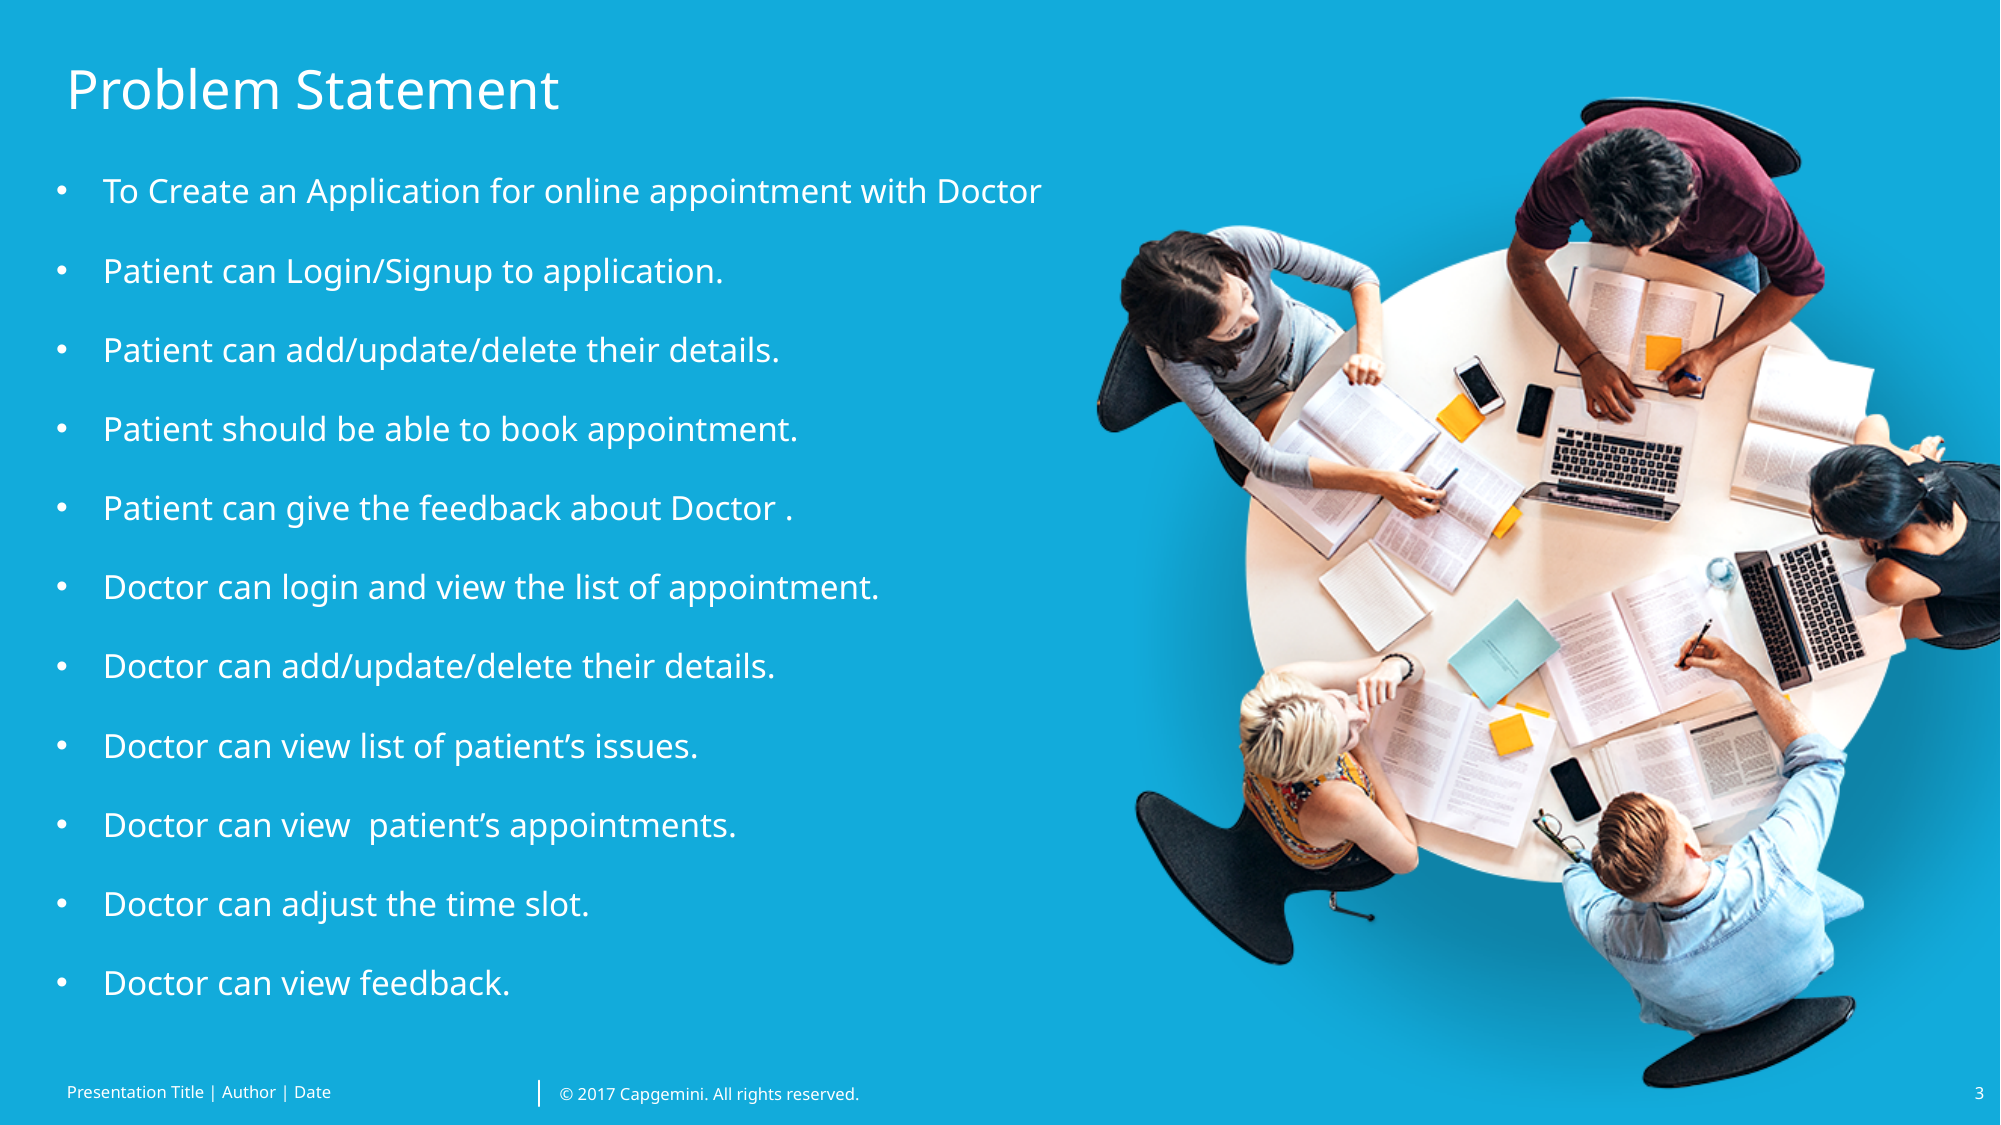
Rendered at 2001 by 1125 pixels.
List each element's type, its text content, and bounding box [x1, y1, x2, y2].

title Problem Statement [66, 14, 1715, 122]
list To Create an Application for online appointment with Doctor Patient can Login/Signup to application. Patient can add/update/delete their details. Patient should be able to book appointment. Patient can give the feedback about Doctor . Doctor can login and view the list of appointment. Doctor can add/update/delete their details. Doctor can view list of patient’s issues. Doctor can view patient’s appointments. Doctor can adjust the time slot. Doctor can view feedback. [55, 168, 1155, 1058]
picture [697, 0, 2000, 1125]
